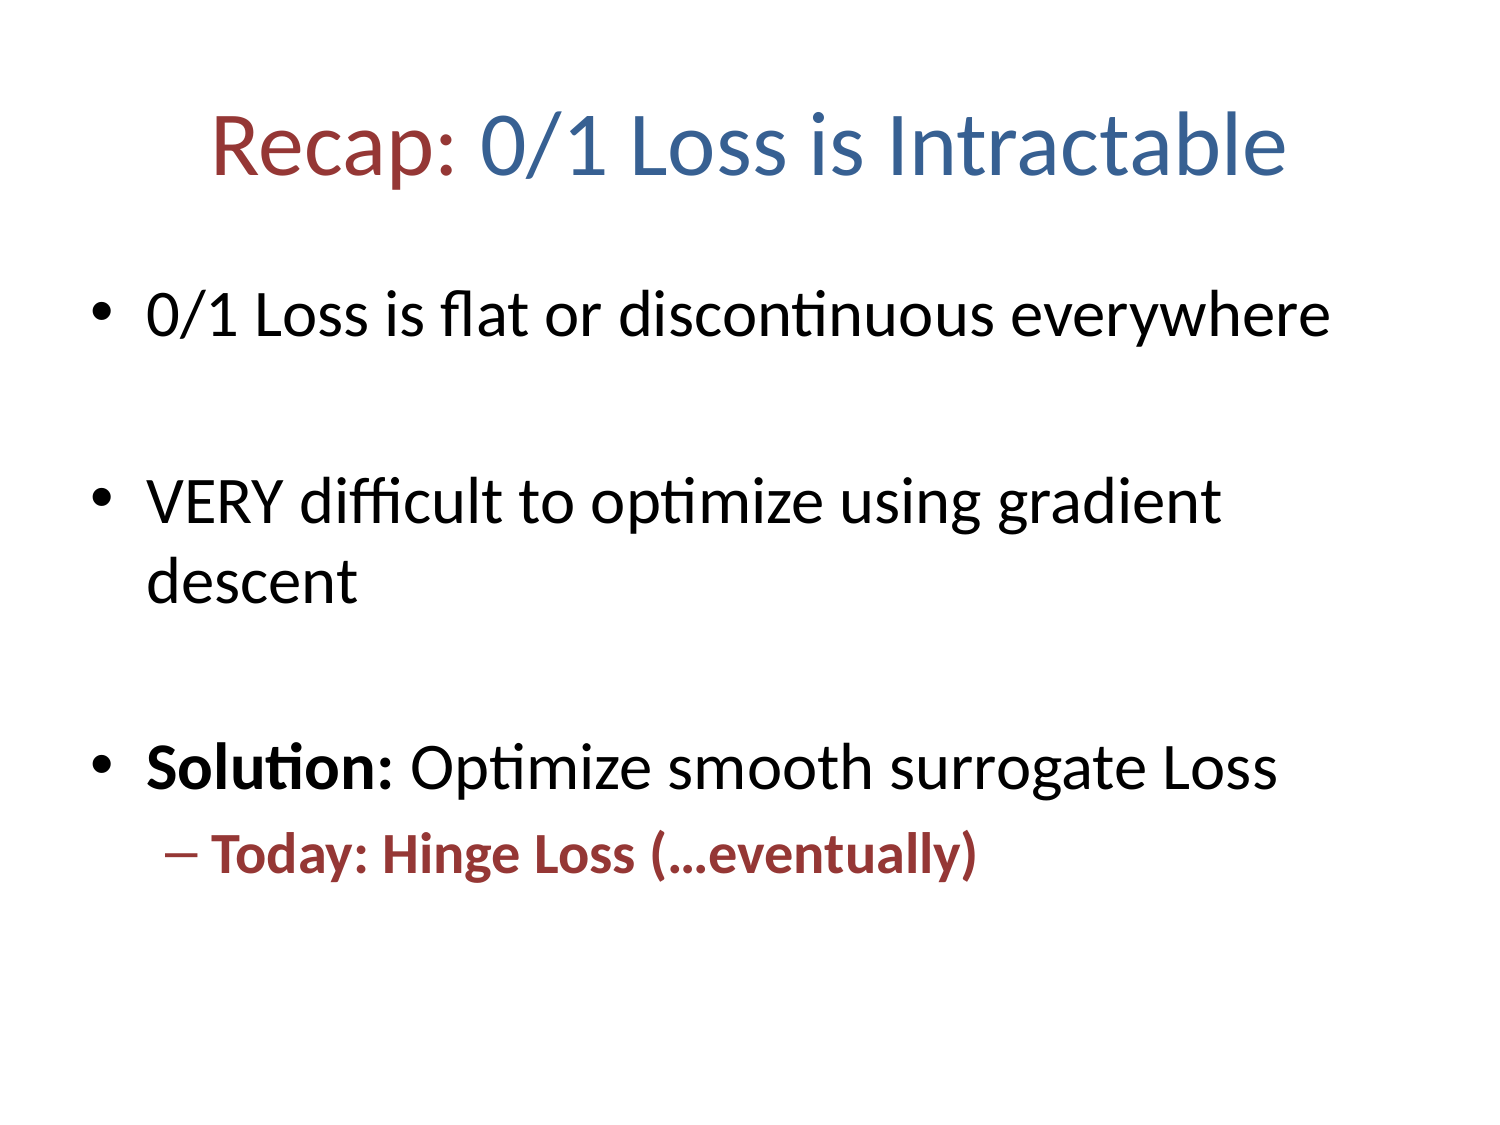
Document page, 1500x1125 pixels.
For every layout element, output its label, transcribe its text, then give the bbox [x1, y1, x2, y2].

title Recap: 0/1 Loss is Intractable [75, 45, 1425, 233]
list 0/1 Loss is flat or discontinuous everywhere VERY difficult to optimize using gradient descent Solution: Optimize smooth surrogate Loss Today: Hinge Loss (…eventually) [75, 262, 1425, 1005]
